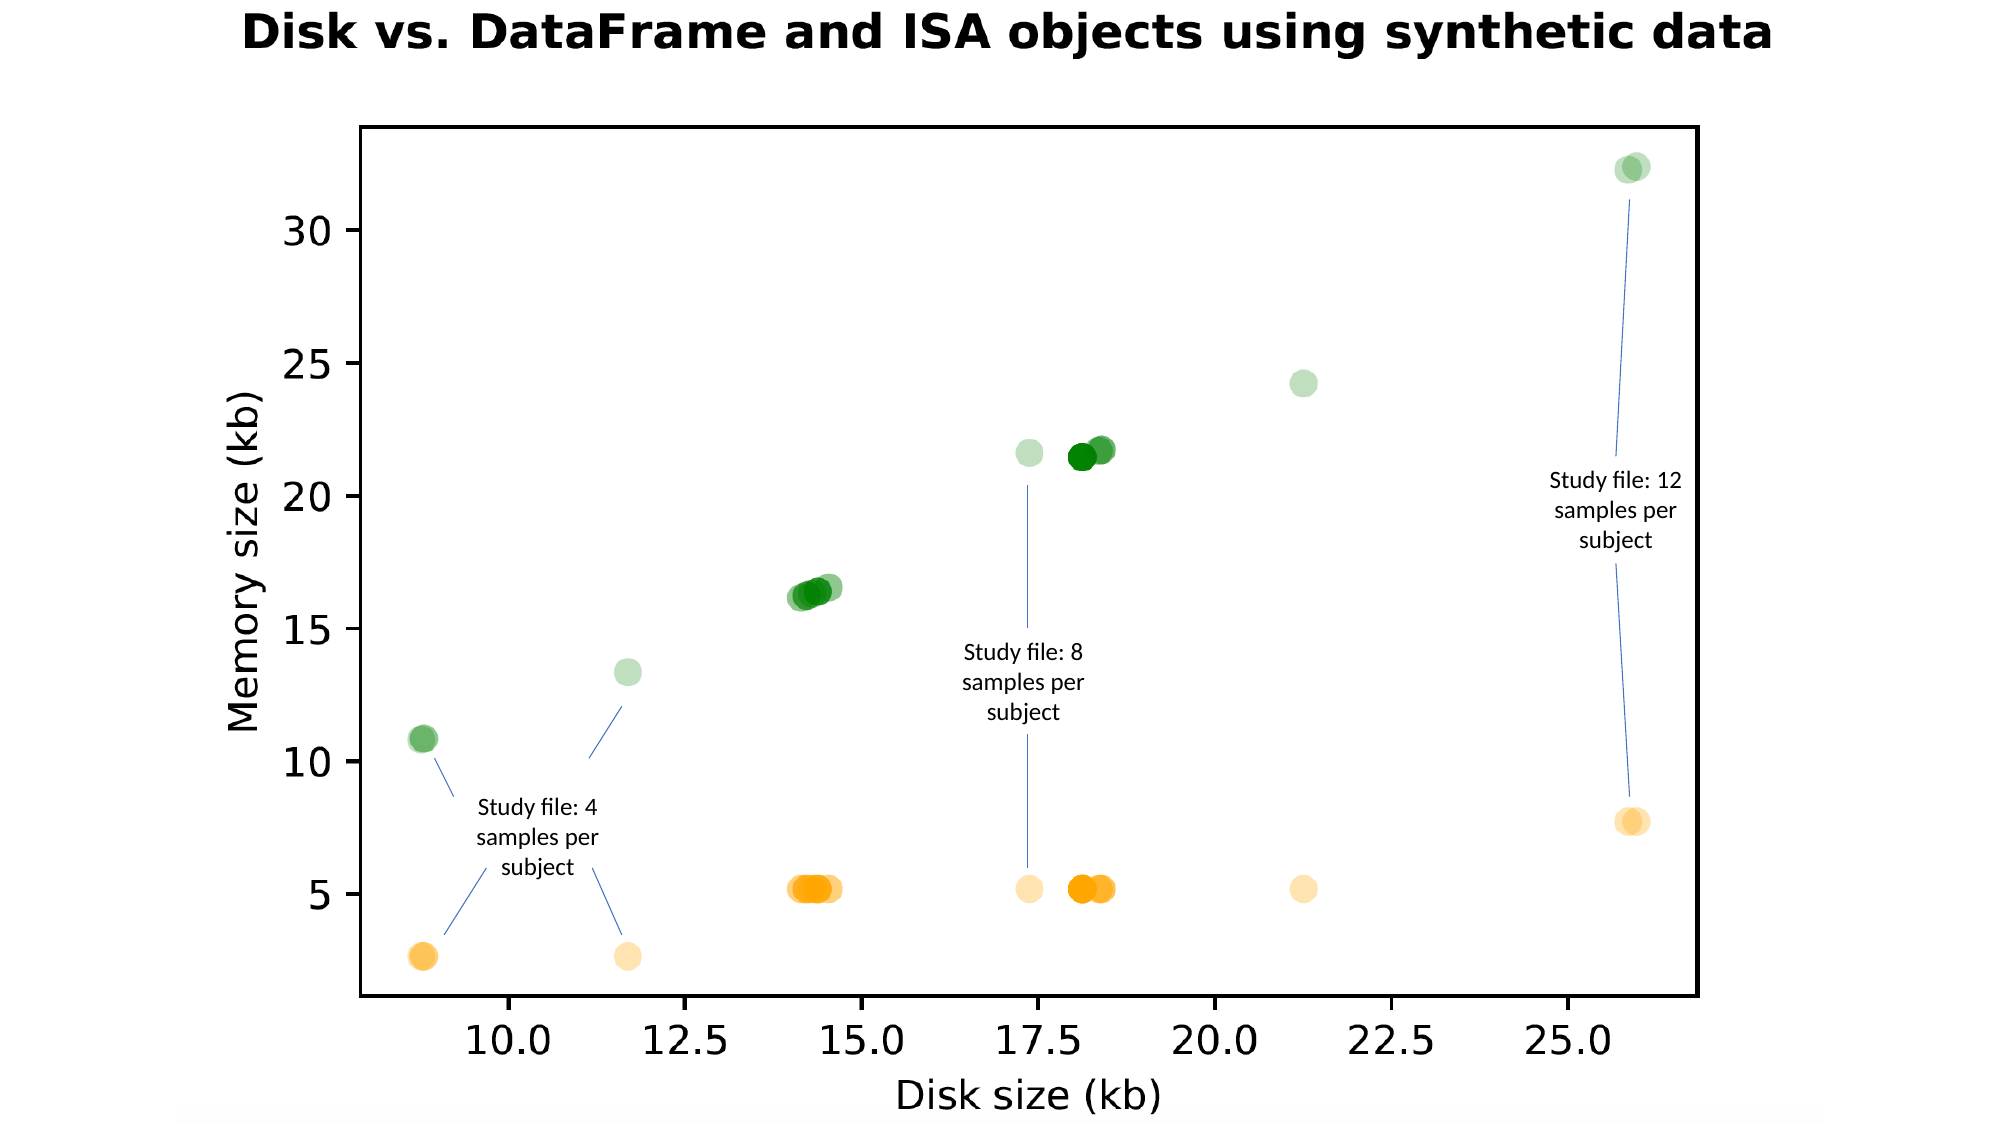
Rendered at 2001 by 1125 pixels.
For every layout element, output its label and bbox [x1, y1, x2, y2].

text_box [588, 706, 622, 759]
text_box [592, 867, 622, 935]
text_box [444, 867, 487, 935]
picture [177, 0, 1823, 1125]
text_box [1615, 199, 1630, 457]
text_box [1615, 563, 1630, 797]
text_box [434, 758, 454, 797]
